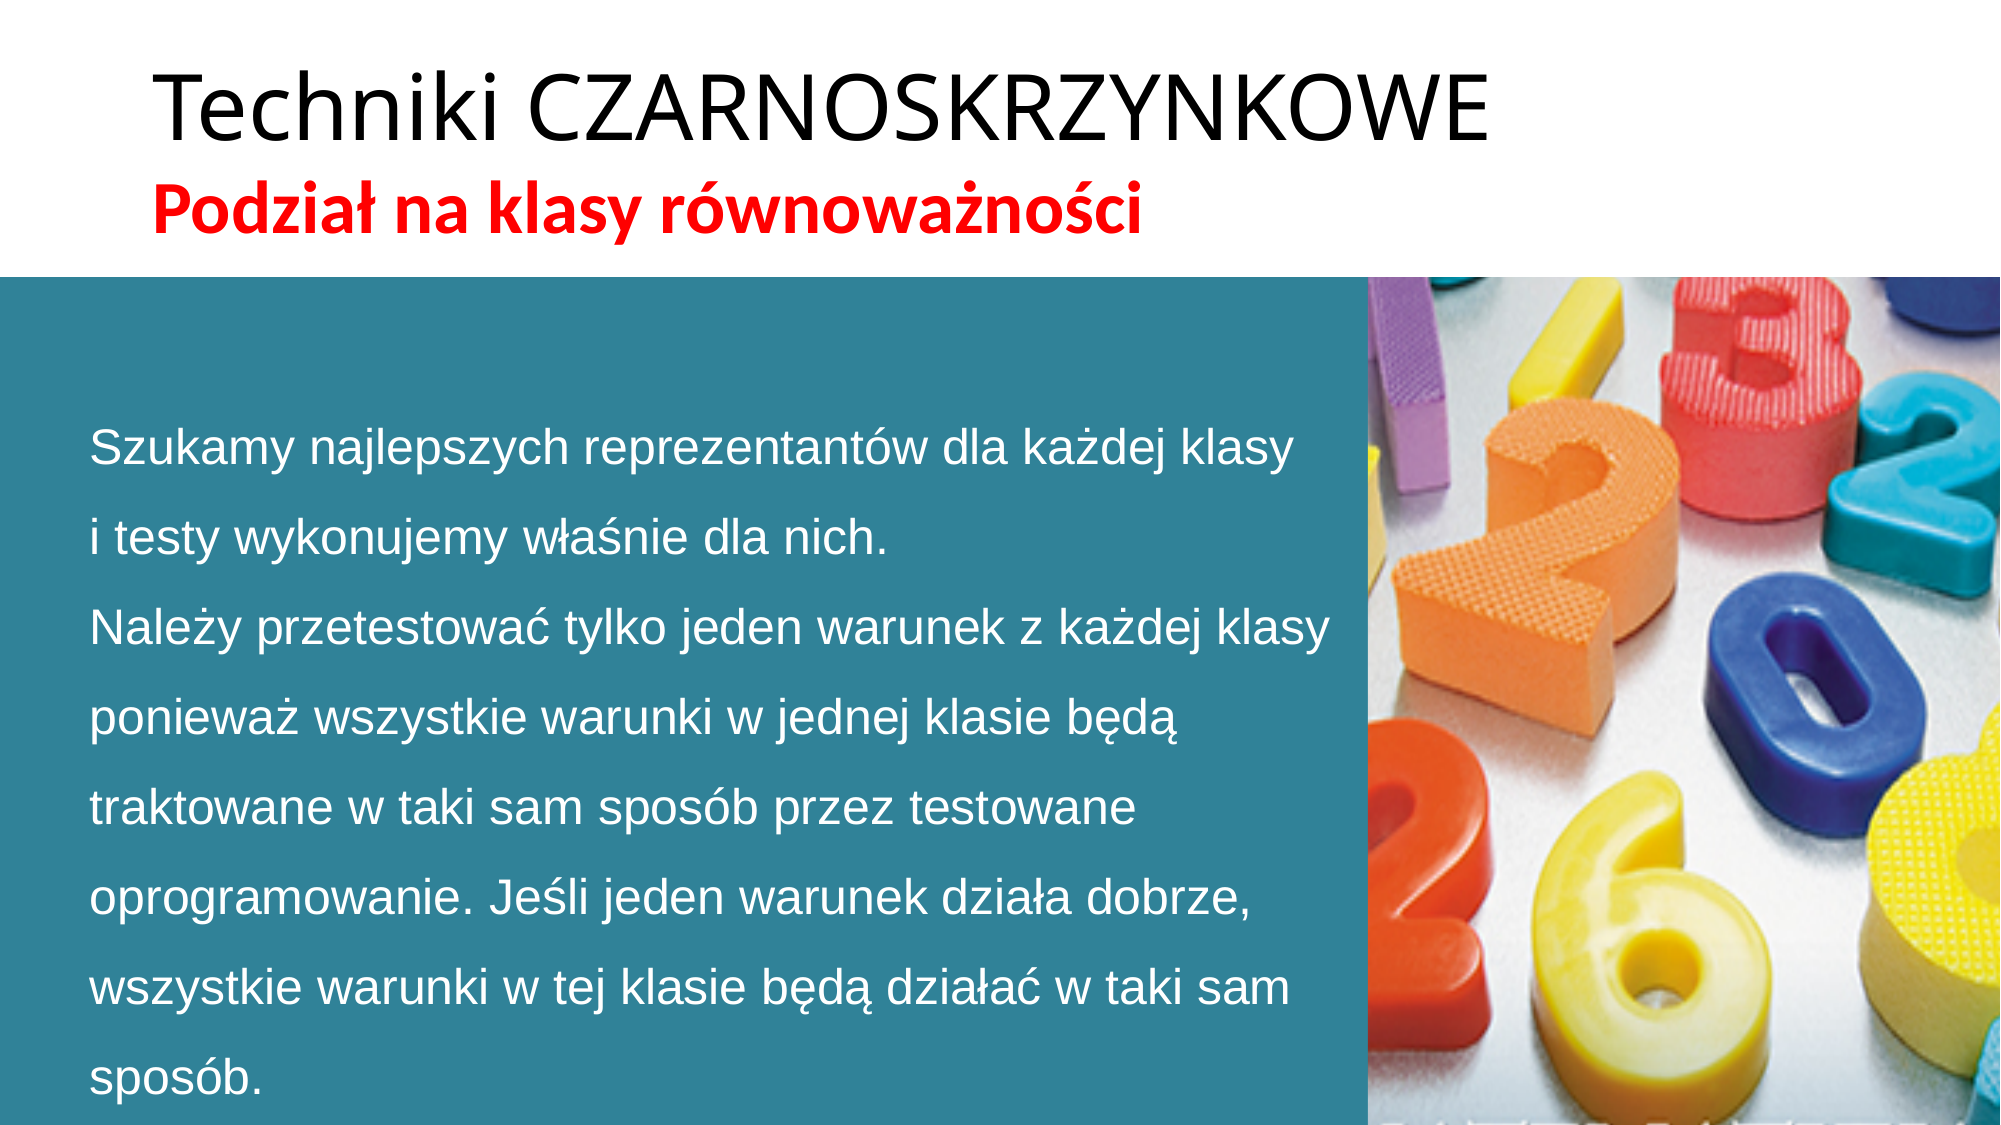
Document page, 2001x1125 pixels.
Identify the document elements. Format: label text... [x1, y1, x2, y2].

picture [1367, 276, 2000, 1125]
text_box Techniki CZARNOSKRZYNKOWE Podział na klasy równoważności [137, 59, 1863, 277]
text_box Szukamy najlepszych reprezentantów dla każdej klasy i testy wykonujemy właśnie dla nich. Należy przetestować tylko jeden warunek z każdej klasy ponieważ wszystkie warunki w jednej klasie będą traktowane w taki sam sposób przez testowane oprogramowanie. Jeśli jeden warunek działa dobrze, wszystkie warunki w tej klasie będą działać w taki sam sposób. [0, 275, 1365, 1125]
